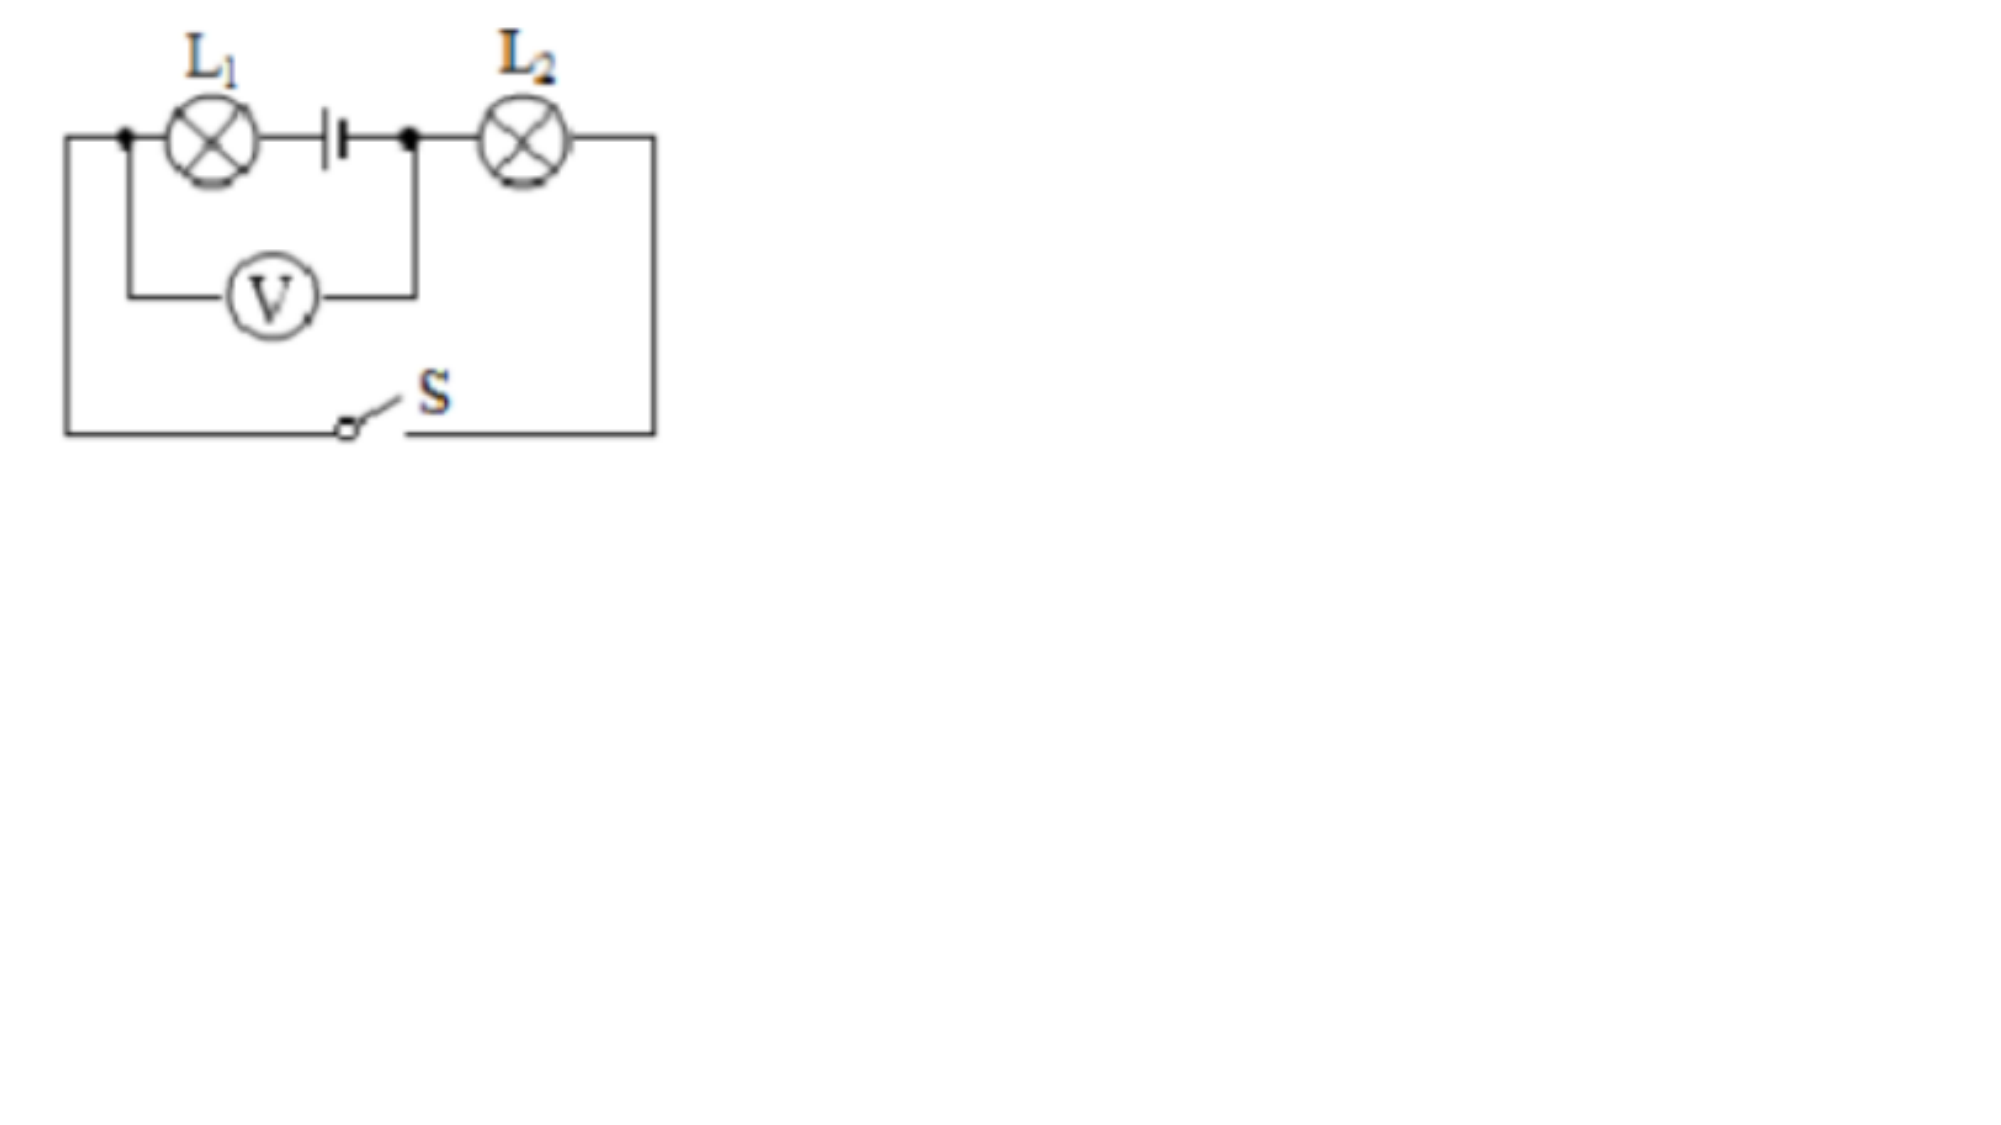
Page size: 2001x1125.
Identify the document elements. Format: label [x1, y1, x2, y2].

picture [19, 0, 731, 497]
